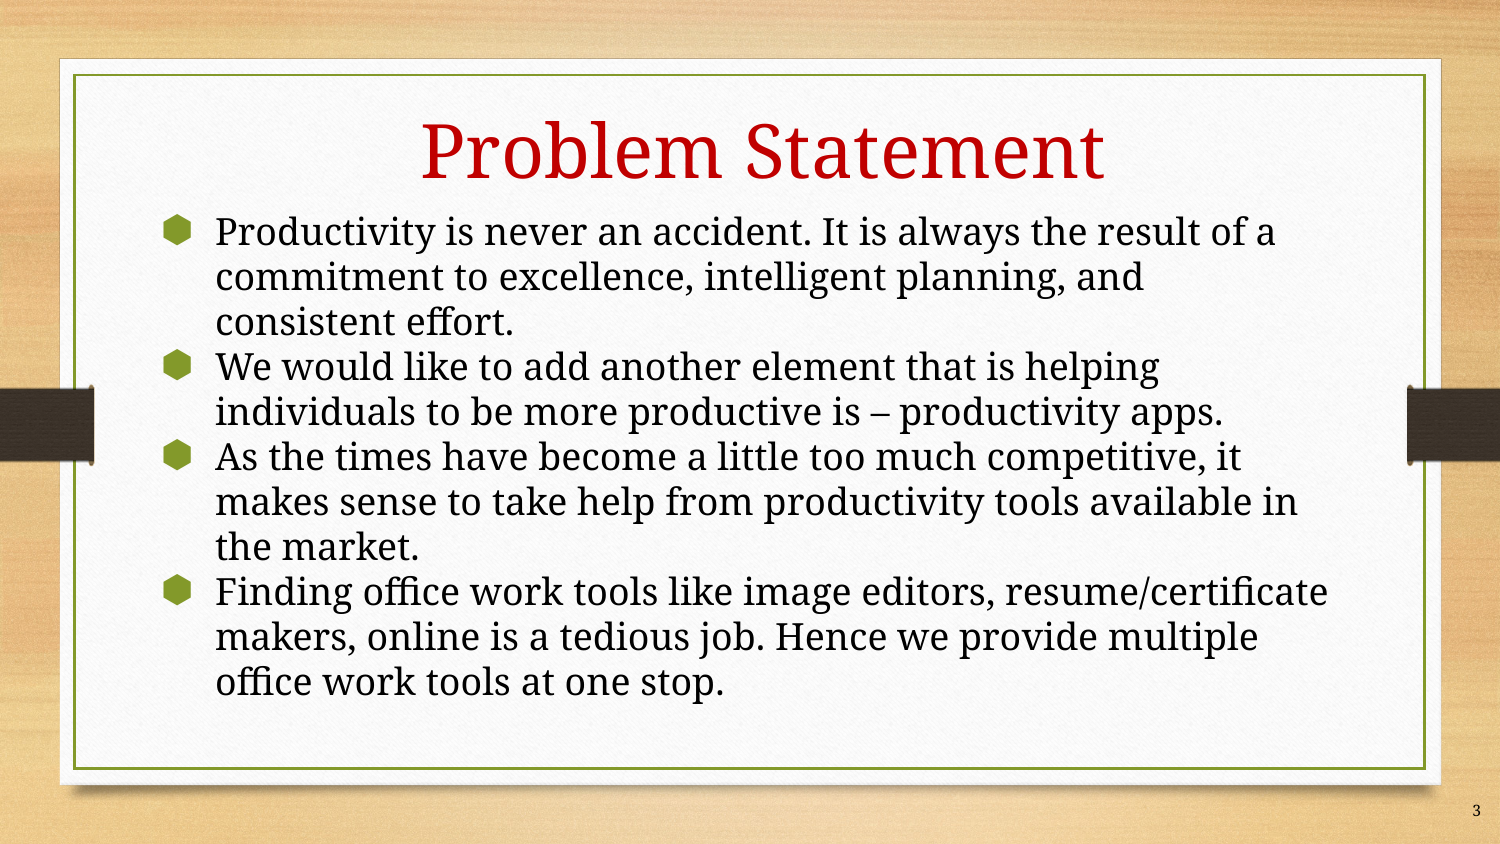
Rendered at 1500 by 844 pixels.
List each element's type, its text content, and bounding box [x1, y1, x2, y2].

picture [0, 0, 1500, 844]
list Productivity is never an accident. It is always the result of a commitment to excellence, intelligent planning, and consistent effort. We would like to add another element that is helping individuals to be more productive is – productivity apps. As the times have become a little too much competitive, it makes sense to take help from productivity tools available in the market. Finding office work tools like image editors, resume/certificate makers, online is a tedious job. Hence we provide multiple office work tools at one stop. [140, 207, 1331, 754]
slide_number 3 [1391, 779, 1482, 844]
title Problem Statement [270, 90, 1257, 207]
